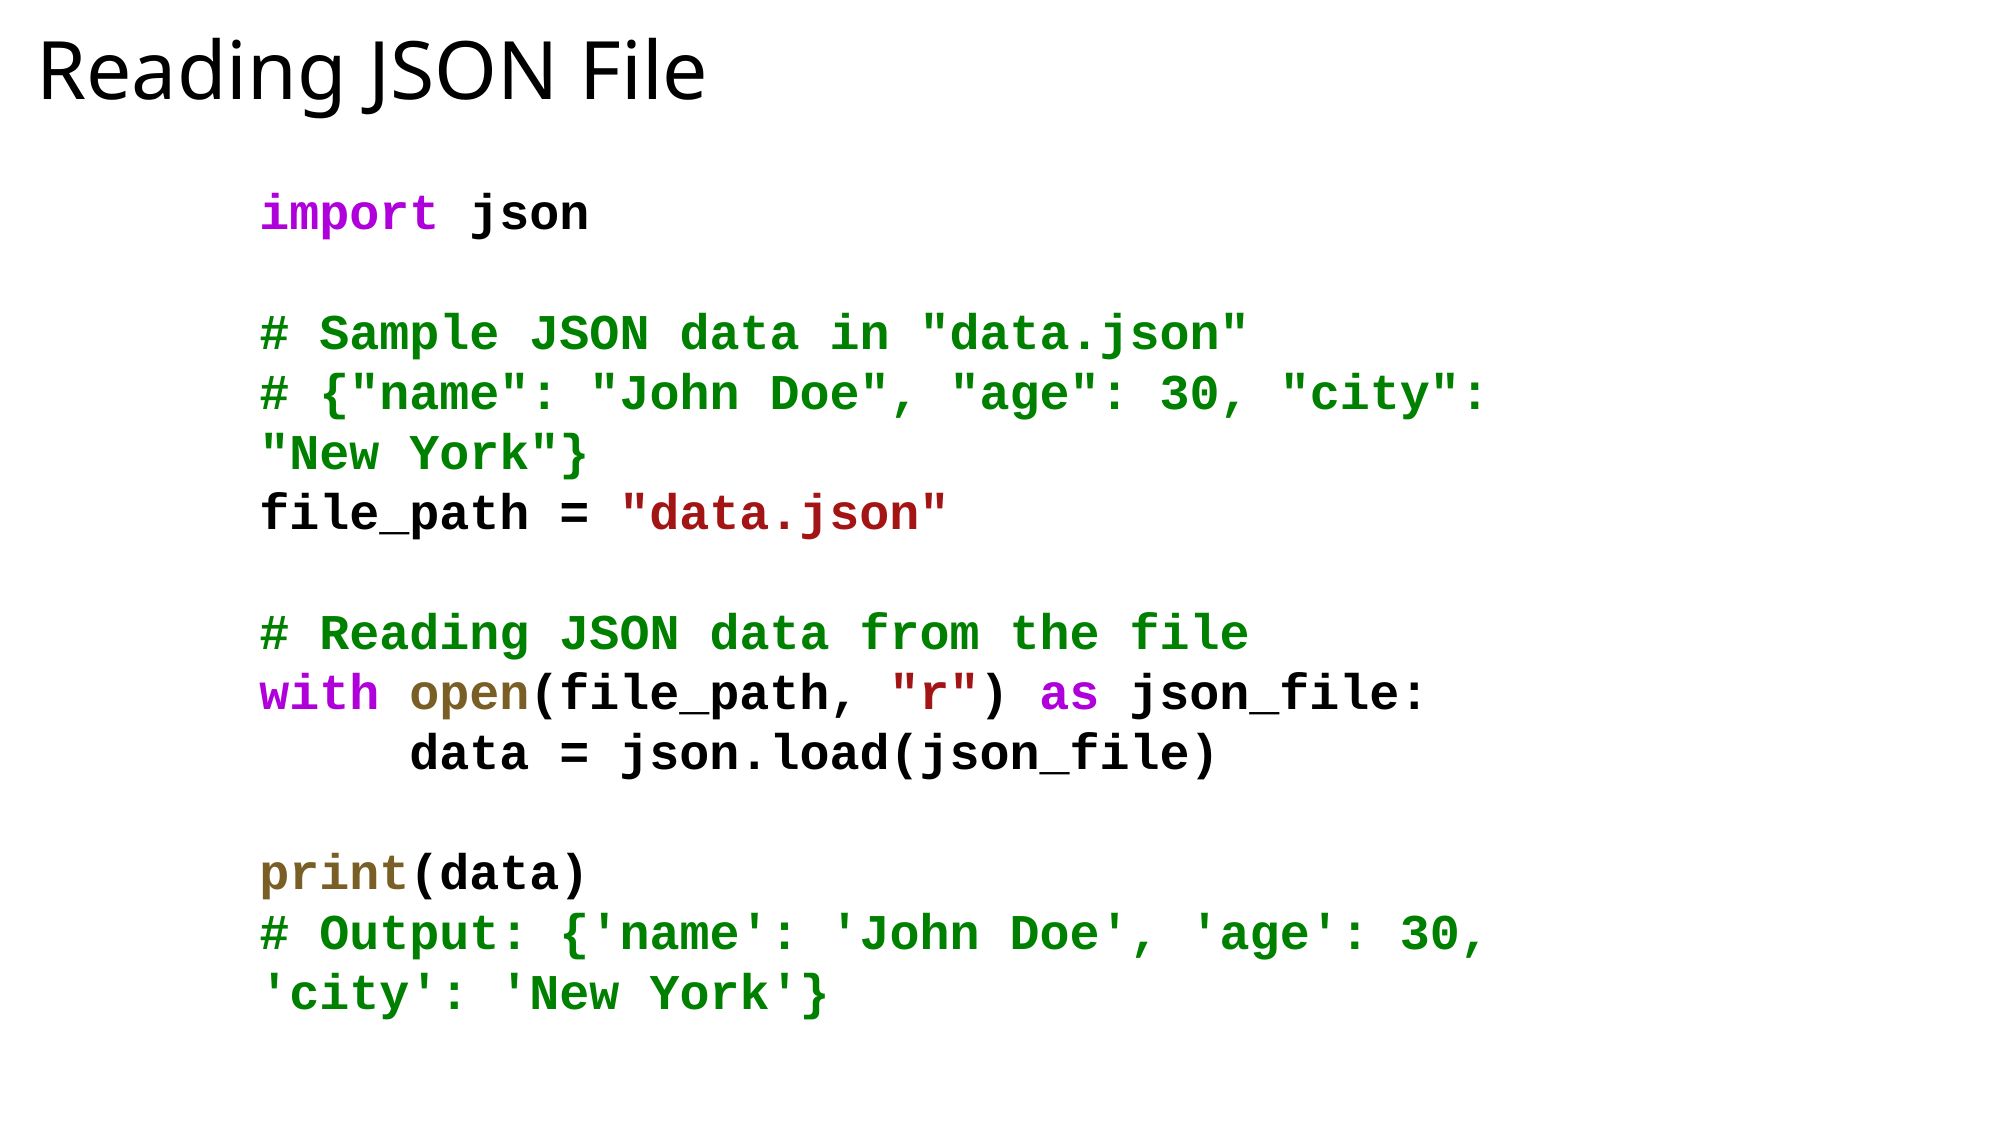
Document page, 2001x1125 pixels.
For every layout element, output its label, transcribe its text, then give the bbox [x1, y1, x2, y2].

text_box import json # Sample JSON data in "data.json" # {"name": "John Doe", "age": 30, "city": "New York"} file_path = "data.json" # Reading JSON data from the file with open(file_path, "r") as json_file: data = json.load(json_file) print(data) # Output: {'name': 'John Doe', 'age': 30, 'city': 'New York'} [244, 171, 1649, 1027]
title Reading JSON File [21, 22, 1747, 125]
